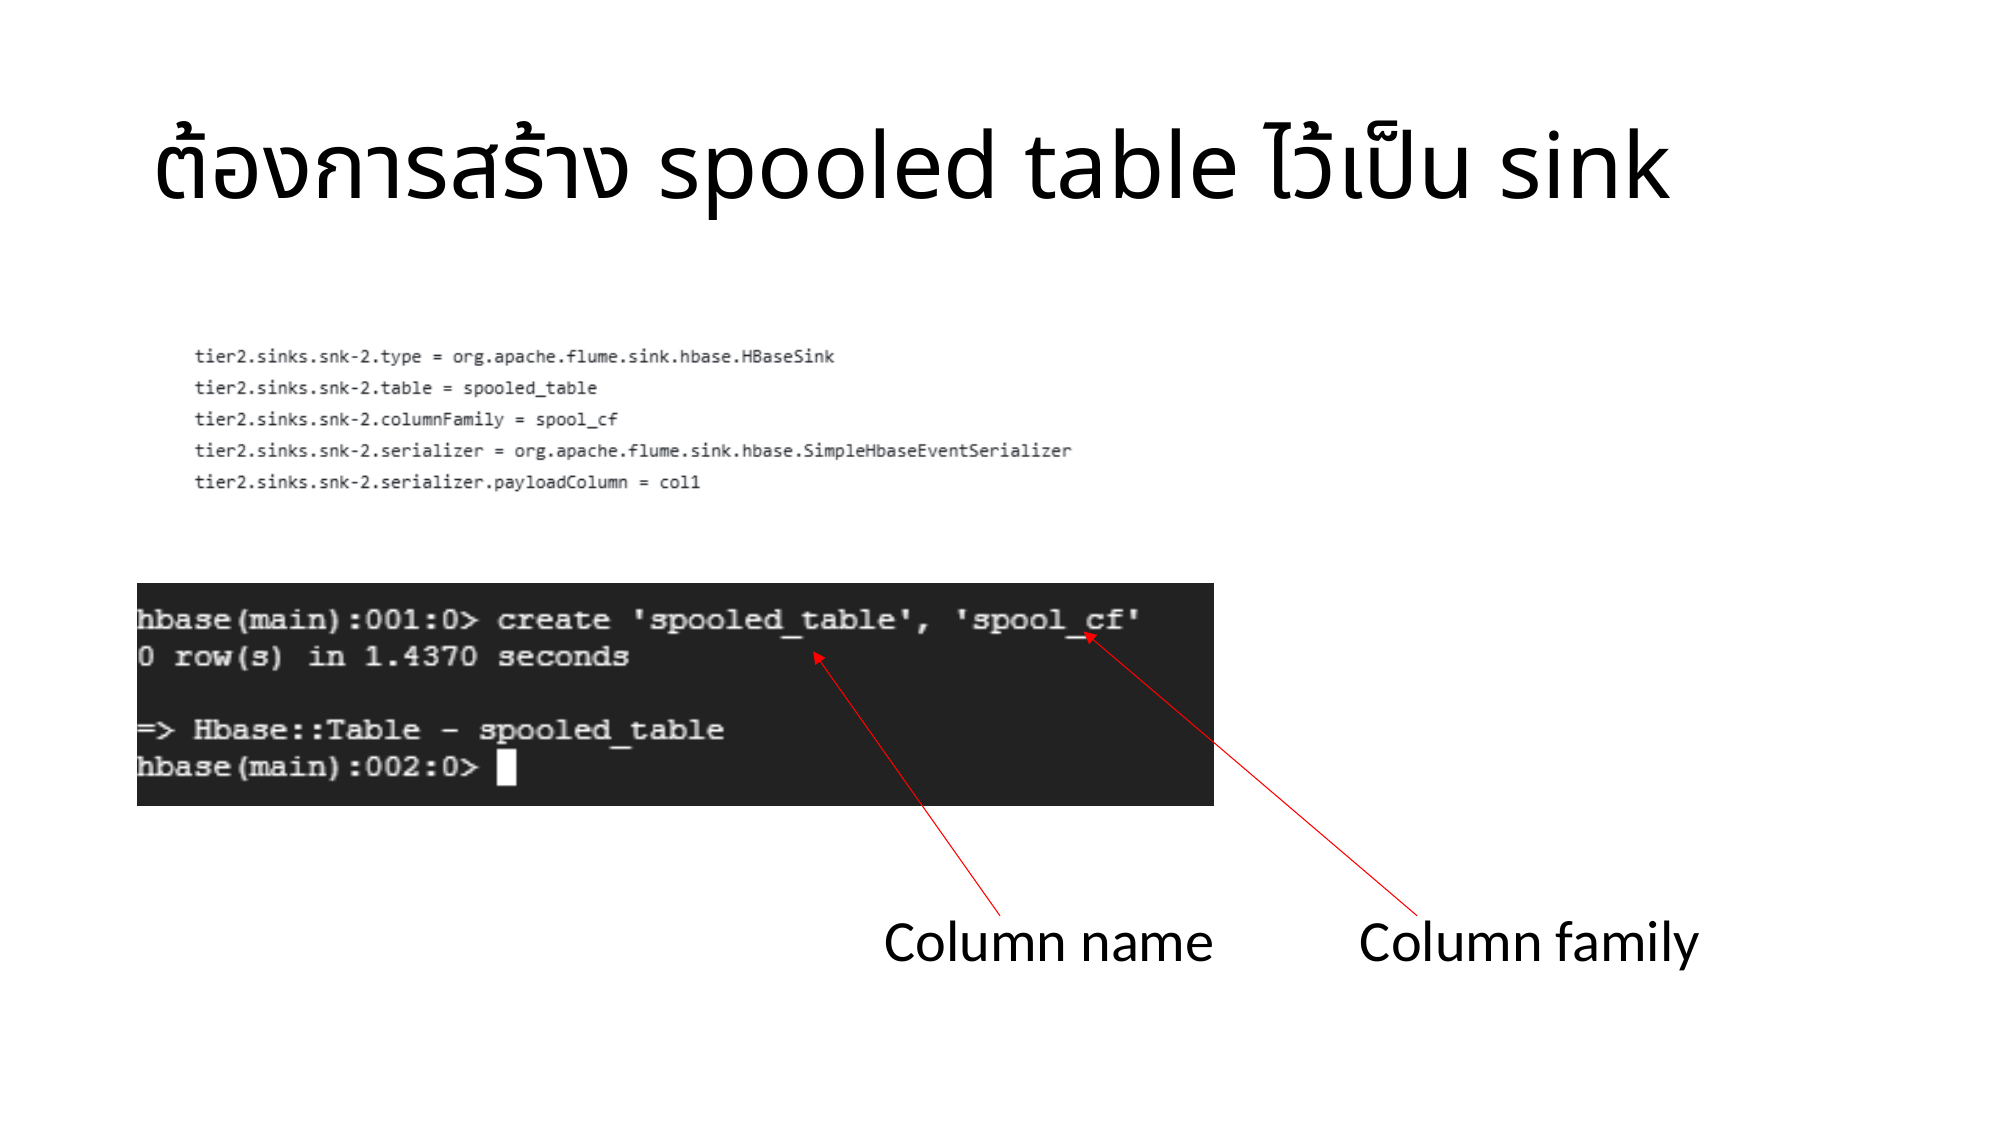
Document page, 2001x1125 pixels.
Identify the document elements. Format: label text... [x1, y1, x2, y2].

text_box Column name Column family [870, 896, 1733, 981]
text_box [813, 651, 1000, 916]
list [167, 322, 1146, 523]
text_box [1083, 631, 1418, 916]
title ต้องการสร้าง spooled table ไว้เป็น sink [137, 59, 1863, 278]
picture [137, 583, 1214, 806]
